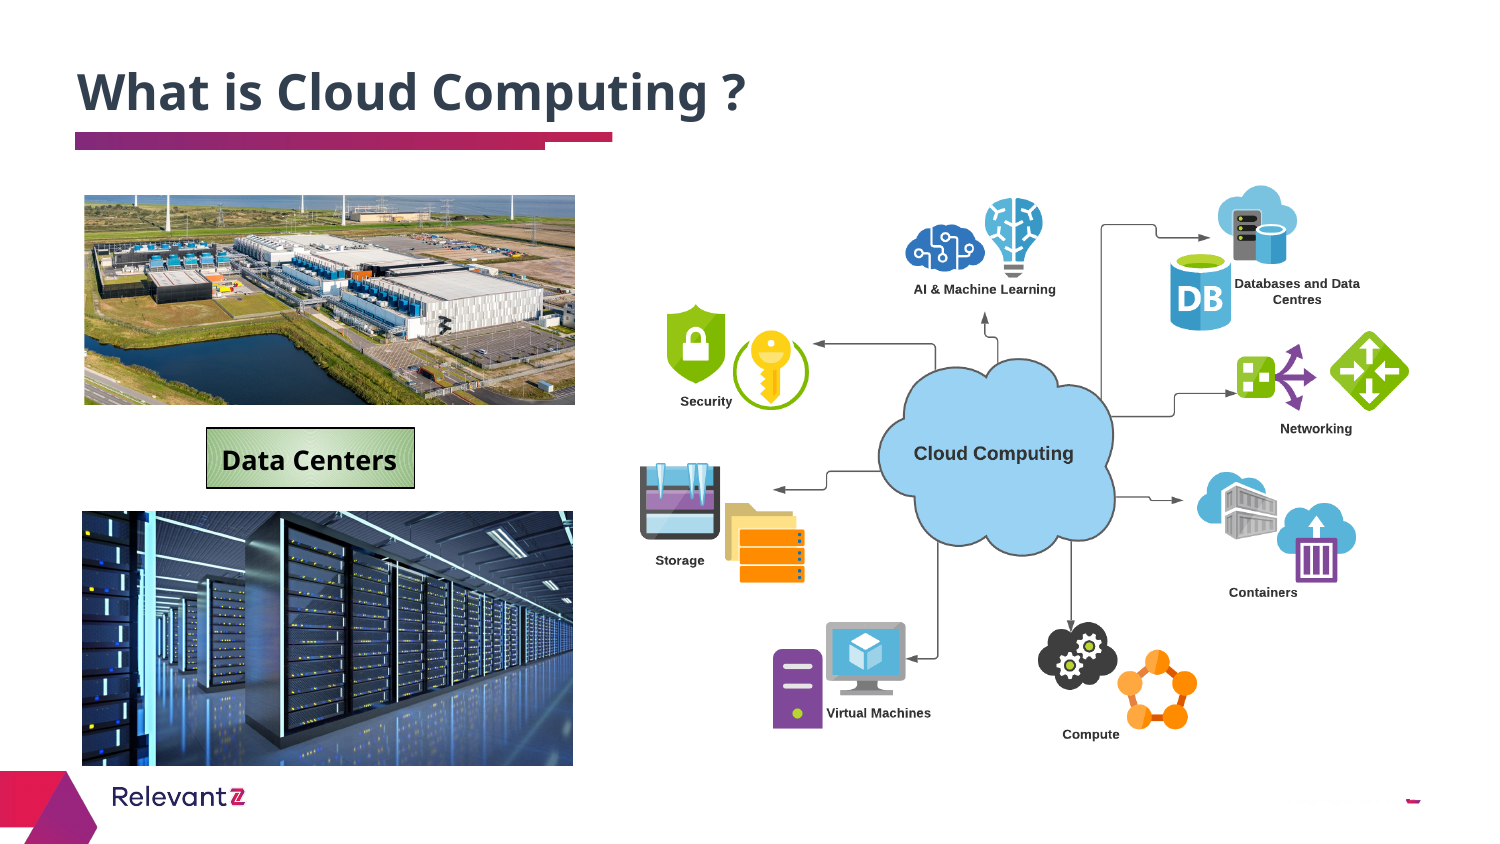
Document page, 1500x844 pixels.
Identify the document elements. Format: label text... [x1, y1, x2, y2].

text_box Data Centers [206, 428, 415, 488]
picture [81, 142, 1464, 810]
picture [109, 782, 250, 810]
picture [0, 769, 101, 844]
text_box What is Cloud Computing ? [62, 52, 979, 137]
